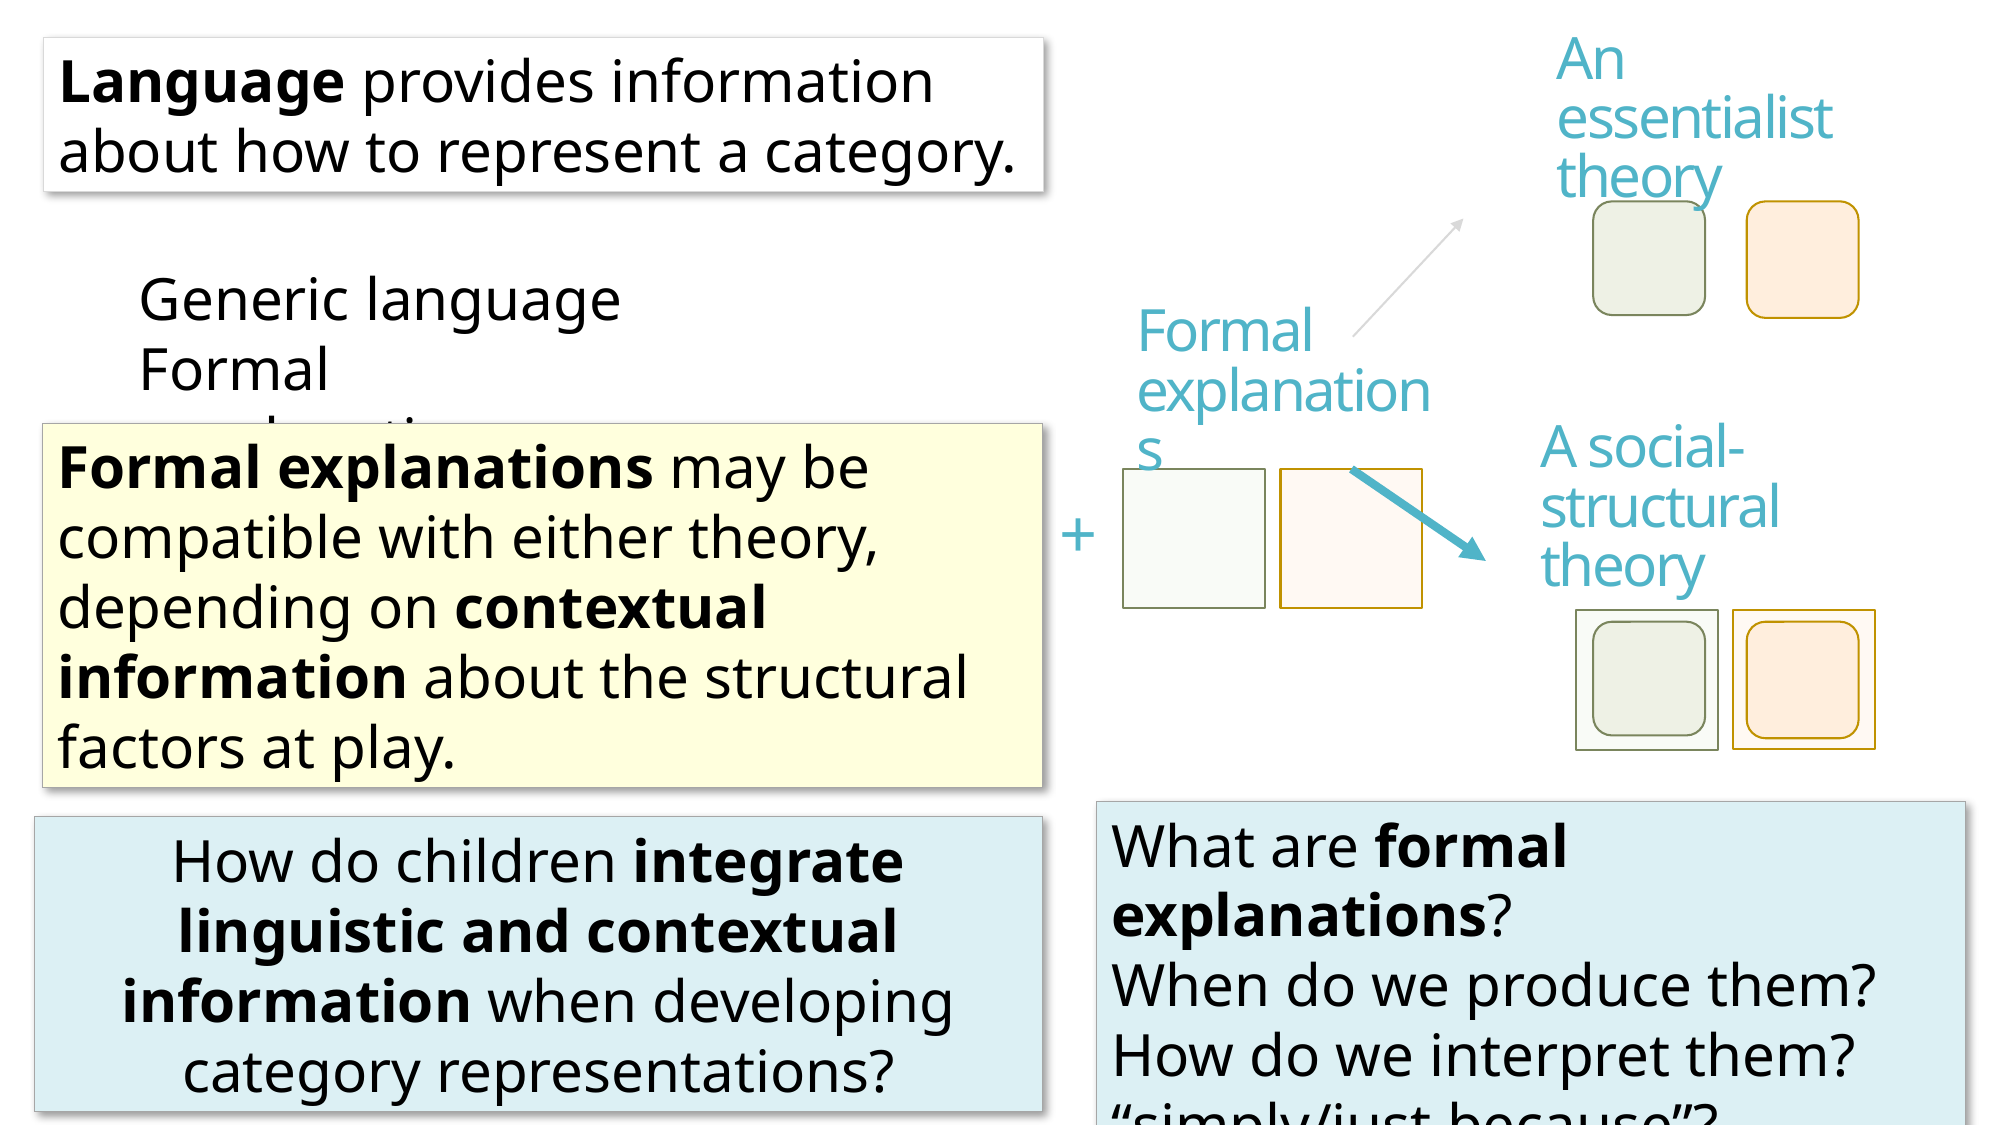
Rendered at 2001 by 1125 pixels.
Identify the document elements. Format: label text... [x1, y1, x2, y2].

text_box How do children integrate linguistic and contextual information when developing category representations? [34, 816, 1043, 1112]
text_box + [1043, 479, 1114, 597]
text_box What are formal explanations? When do we produce them? How do we interpret them? “simply/just because”? [1096, 801, 1966, 1125]
text_box [1122, 521, 1266, 609]
text_box Generic language Formal explanations [124, 254, 669, 421]
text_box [1593, 201, 1859, 319]
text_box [1575, 609, 1876, 750]
text_box Formal explanations [1121, 265, 1462, 521]
text_box [1279, 521, 1423, 609]
text_box A social-structural theory [1525, 381, 1958, 638]
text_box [1351, 468, 1487, 562]
text_box An essentialist theory [1541, 0, 1890, 249]
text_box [1352, 218, 1464, 337]
text_box Formal explanations may be compatible with either theory, depending on contextual information about the structural factors at play. [42, 423, 1043, 788]
text_box Language provides information about how to represent a category. [43, 37, 1044, 192]
